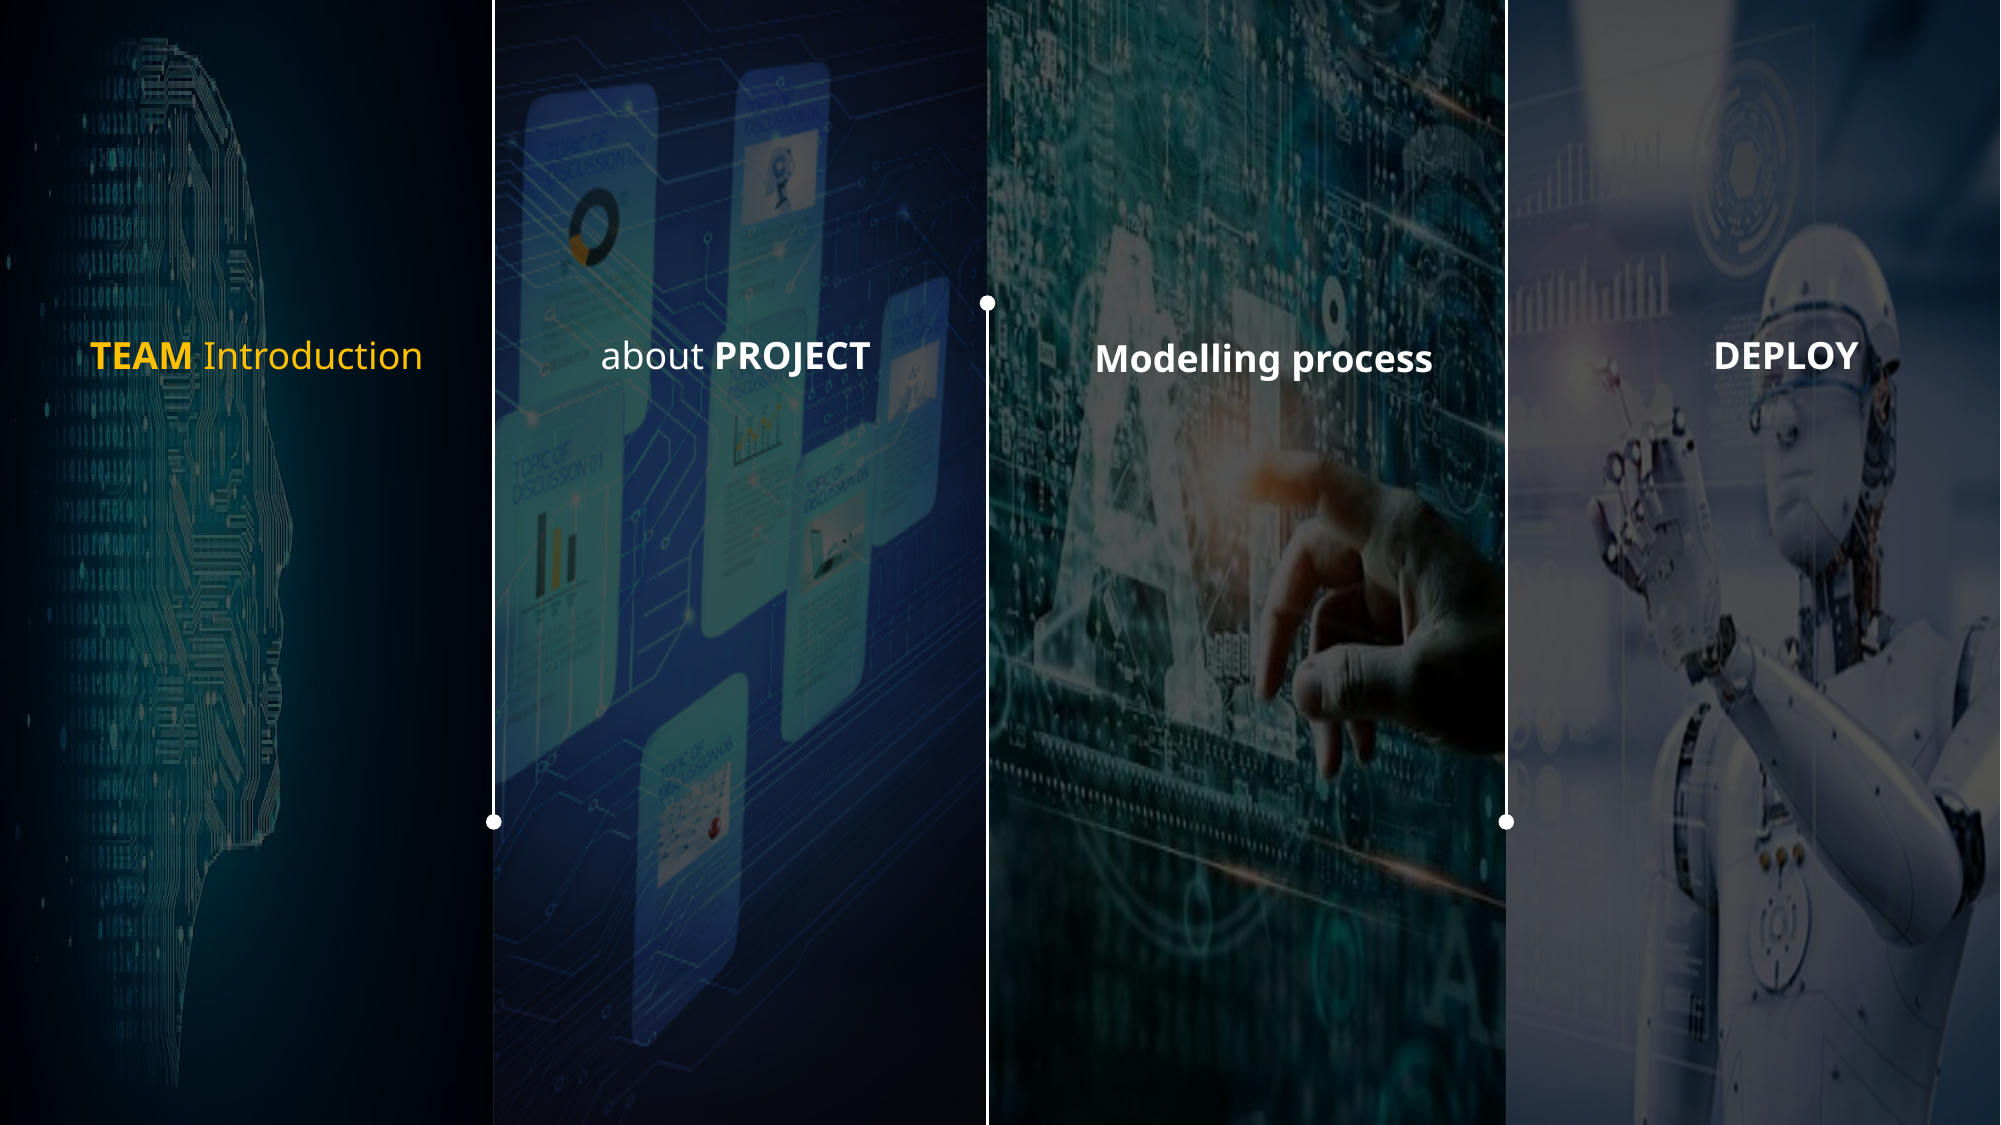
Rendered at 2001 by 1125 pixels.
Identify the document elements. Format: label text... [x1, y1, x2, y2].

text_box Modelling process [1079, 328, 1474, 388]
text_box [1498, 0, 1515, 830]
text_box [979, 295, 996, 1125]
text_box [485, 0, 502, 830]
text_box [0, 0, 2000, 1125]
text_box DEPLOY [1634, 324, 1938, 385]
text_box about PROJECT [585, 324, 979, 385]
text_box TEAM Introduction [74, 324, 469, 385]
